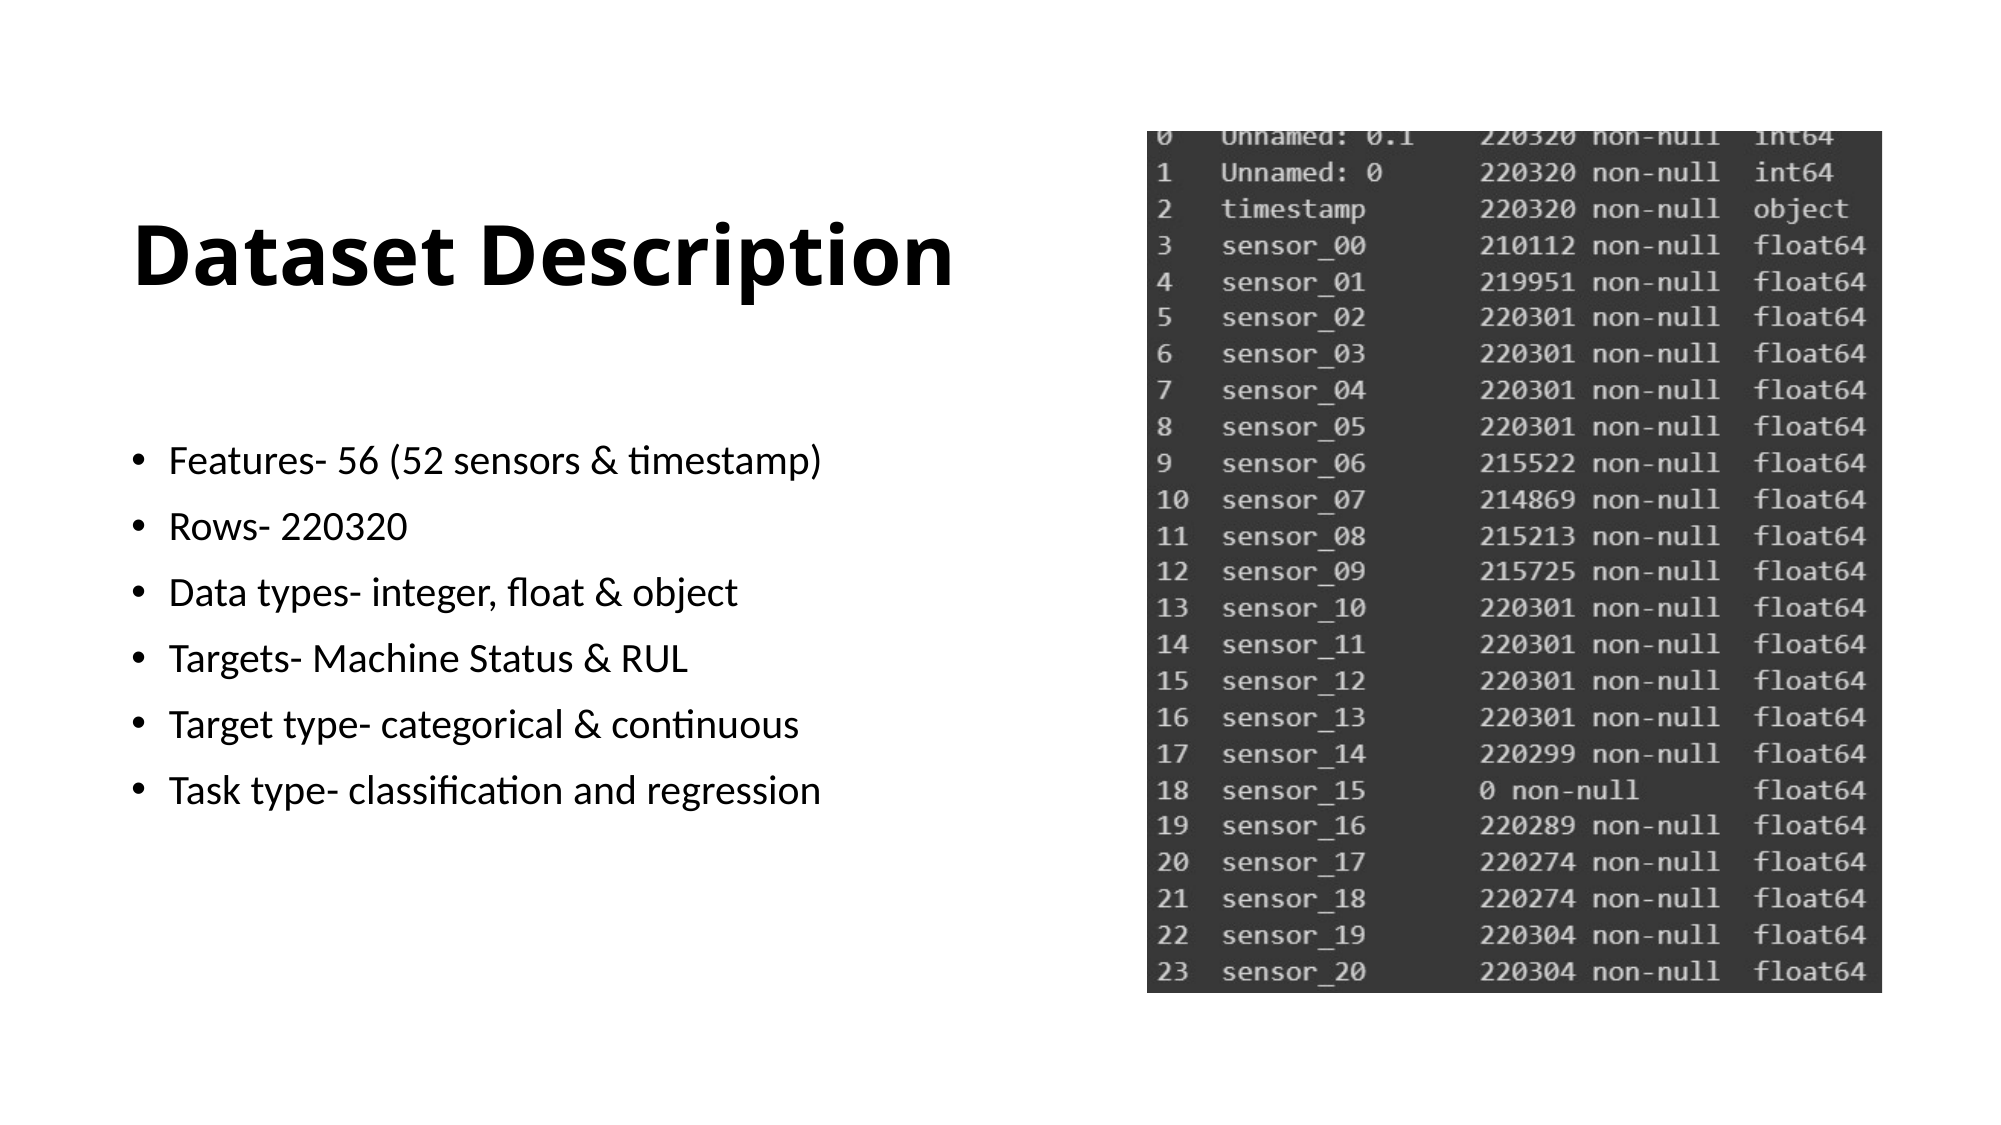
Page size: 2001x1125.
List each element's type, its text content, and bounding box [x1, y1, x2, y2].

title Dataset Description [116, 111, 1041, 406]
picture [1147, 131, 1883, 993]
list Features- 56 (52 sensors & timestamp) Rows- 220320 Data types- integer, float & object Targets- Machine Status & RUL Target type- categorical & continuous Task type- classification and regression [116, 431, 1041, 1014]
